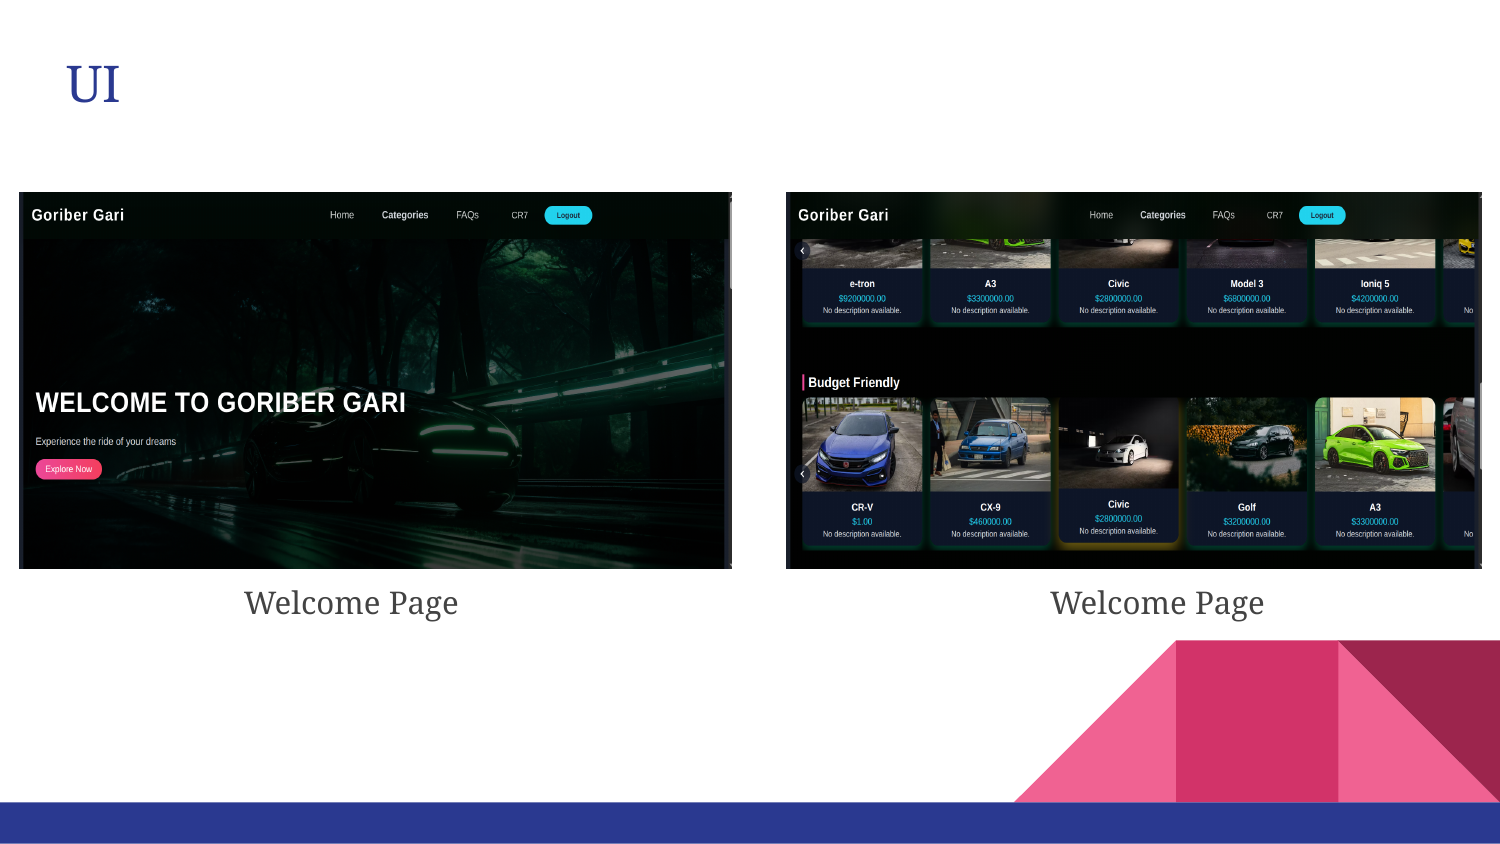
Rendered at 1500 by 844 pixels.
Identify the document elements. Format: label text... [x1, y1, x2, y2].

picture [785, 192, 1483, 569]
list [0, 143, 1449, 750]
title UI [51, 33, 1449, 134]
picture [19, 192, 733, 569]
text_box Welcome Page [228, 576, 523, 636]
text_box Welcome Page [1035, 576, 1329, 636]
